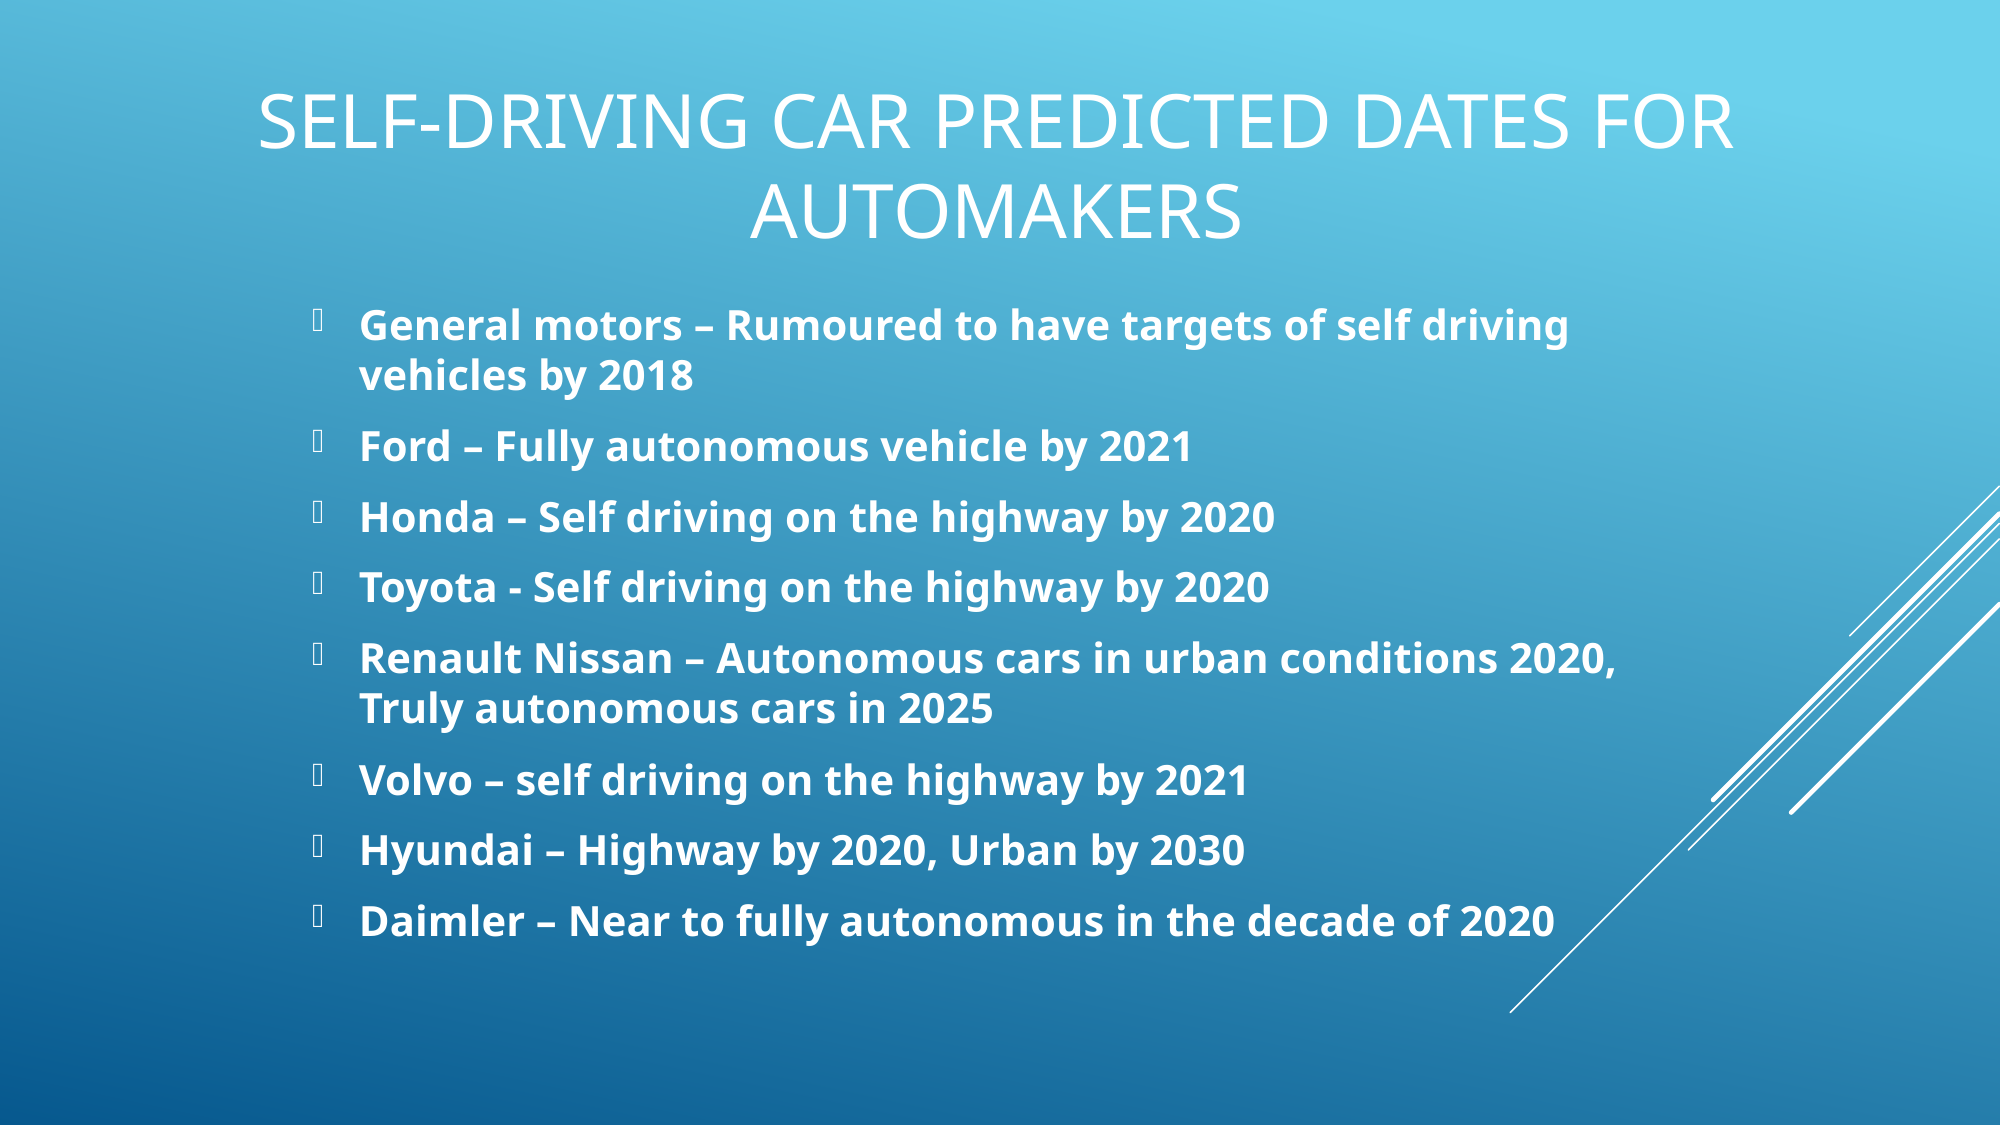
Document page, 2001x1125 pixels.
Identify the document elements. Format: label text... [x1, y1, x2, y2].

title SELF-DRIVING CAR PREDICTED DATES FOR AUTOMAKERS [187, 52, 1808, 276]
list General motors – Rumoured to have targets of self driving vehicles by 2018 Ford – Fully autonomous vehicle by 2021 Honda – Self driving on the highway by 2020 Toyota - Self driving on the highway by 2020 Renault Nissan – Autonomous cars in urban conditions 2020, Truly autonomous cars in 2025 Volvo – self driving on the highway by 2021 Hyundai – Highway by 2020, Urban by 2030 Daimler – Near to fully autonomous in the decade of 2020 [297, 275, 1698, 1040]
